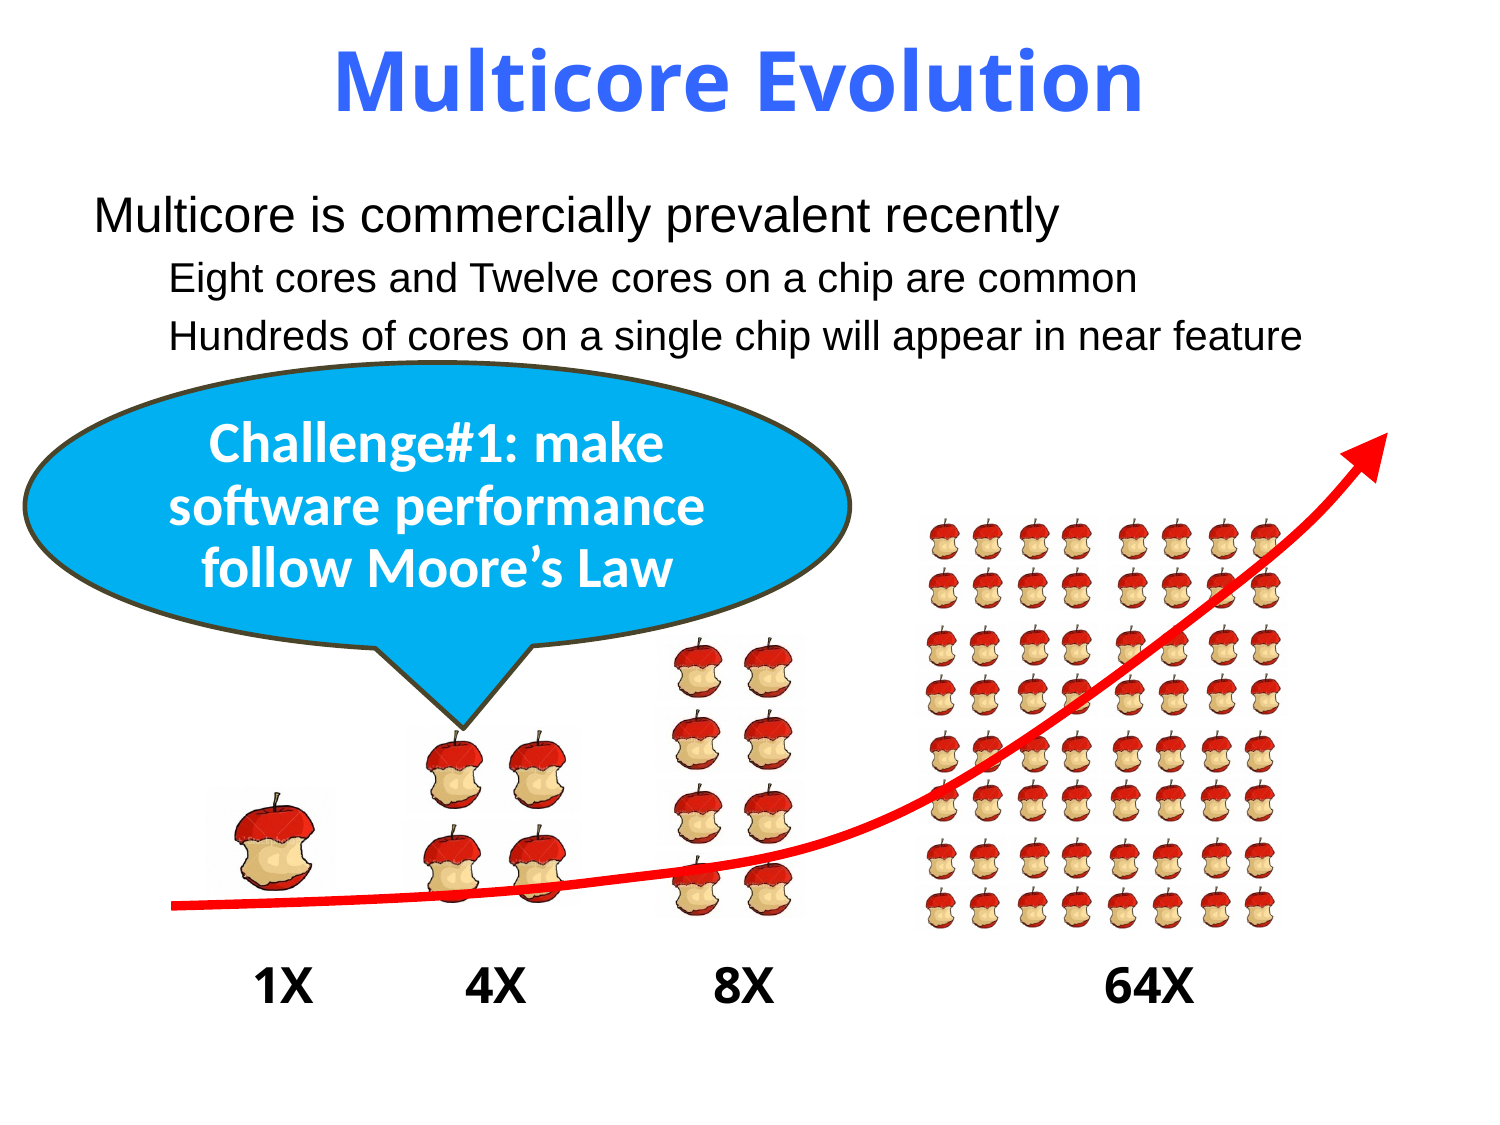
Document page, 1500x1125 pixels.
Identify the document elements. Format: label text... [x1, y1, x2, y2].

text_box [1104, 515, 1289, 718]
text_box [915, 728, 1096, 930]
text_box 64X [1057, 962, 1244, 1022]
text_box Challenge#1: make software performance follow Moore’s Law [22, 360, 852, 724]
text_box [915, 515, 1100, 718]
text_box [655, 634, 805, 772]
list Multicore is commercially prevalent recently Eight cores and Twelve cores on a chip are common Hundreds of cores on a single chip will appear in near feature [62, 174, 1425, 962]
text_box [1097, 728, 1282, 930]
text_box 1X [230, 962, 337, 1022]
title Multicore Evolution [75, 5, 1425, 150]
text_box 4X [442, 962, 550, 1022]
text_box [655, 780, 805, 919]
picture [206, 787, 336, 895]
text_box 8X [690, 962, 798, 1022]
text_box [403, 725, 582, 907]
